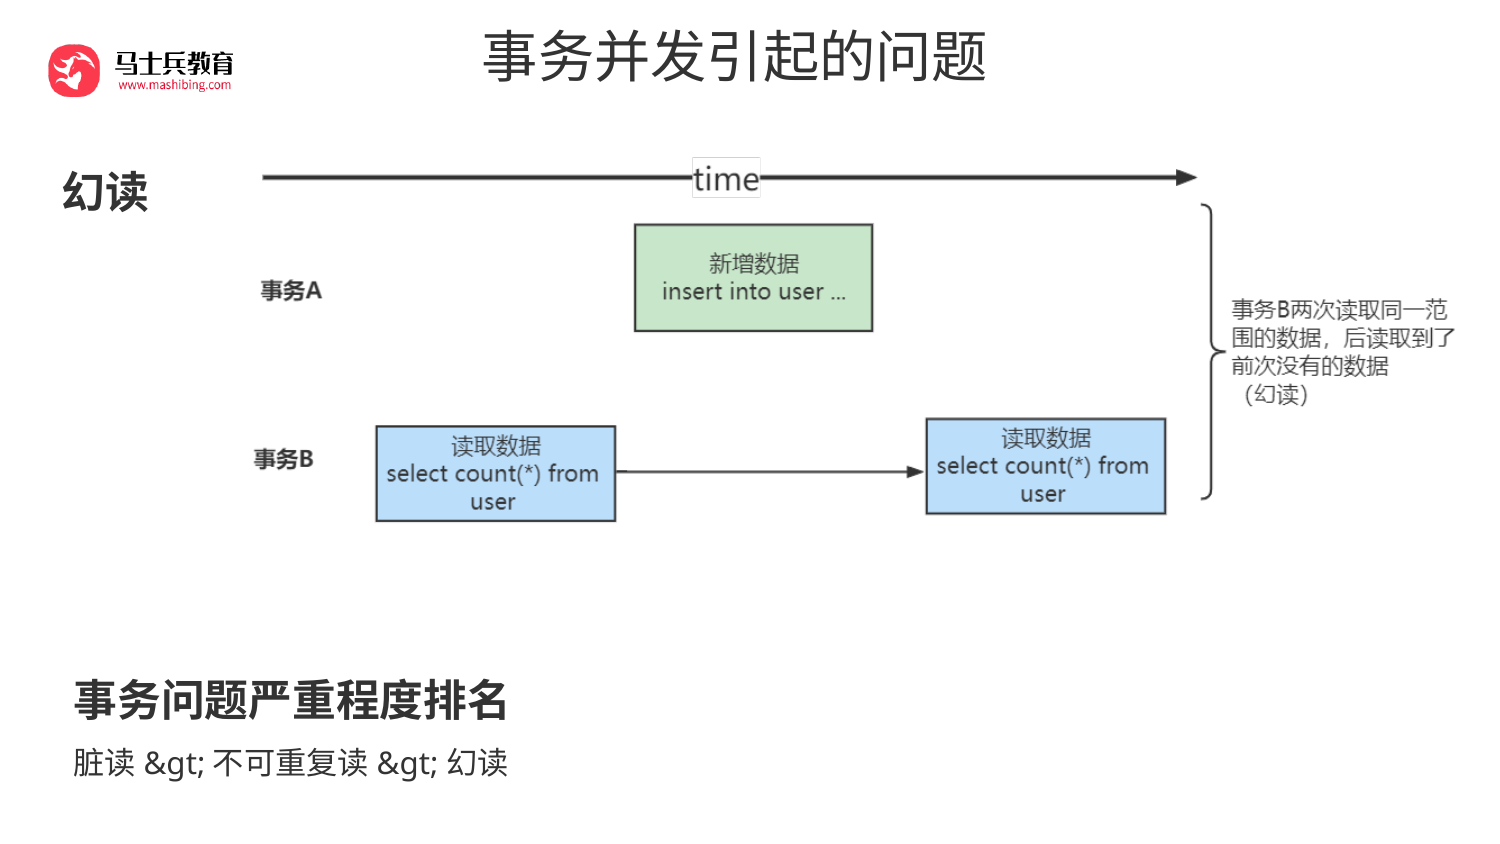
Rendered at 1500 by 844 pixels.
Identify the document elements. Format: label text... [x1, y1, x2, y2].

picture [46, 43, 233, 98]
text_box 事务并发引起的问题 [376, 0, 1094, 111]
text_box 幻读 [47, 141, 223, 235]
picture [223, 141, 1486, 549]
text_box 事务问题严重程度排名 脏读&gt;不可重复读&gt;幻读 [58, 626, 611, 801]
